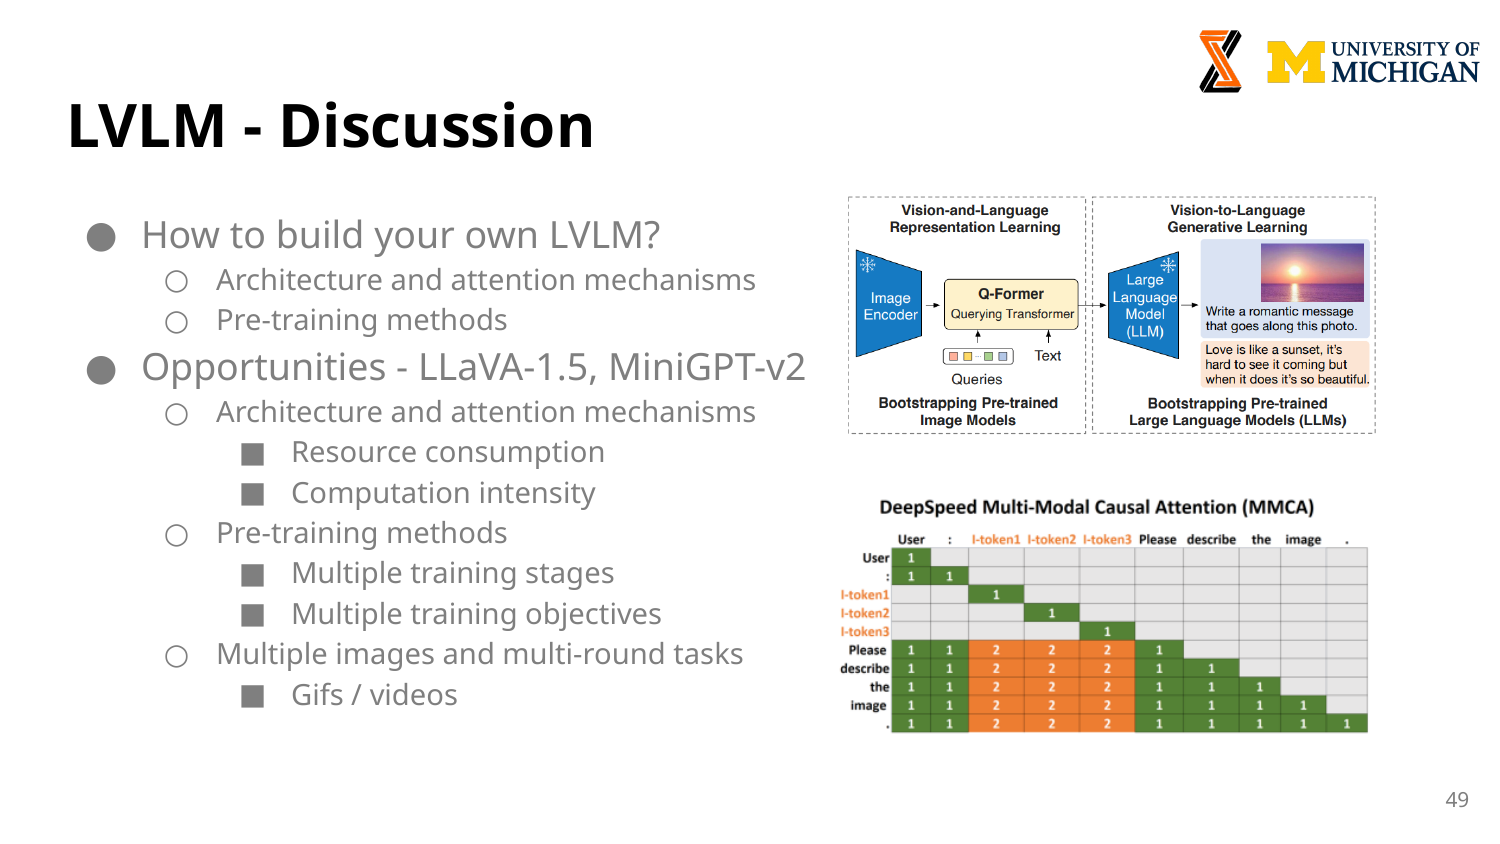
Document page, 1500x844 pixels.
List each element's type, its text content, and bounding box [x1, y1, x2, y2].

list How to build your own LVLM? Architecture and attention mechanisms Pre-training methods Opportunities - LLaVA-1.5, MiniGPT-v2 Architecture and attention mechanisms Resource consumption Computation intensity Pre-training methods Multiple training stages Multiple training objectives Multiple images and multi-round tasks Gifs / videos [51, 189, 1394, 783]
slide_number ‹#› [1394, 769, 1484, 834]
picture [1264, 0, 1484, 124]
title LVLM - Discussion [51, 72, 1449, 176]
picture [1188, 29, 1253, 72]
picture [834, 188, 1381, 438]
picture [834, 489, 1381, 750]
